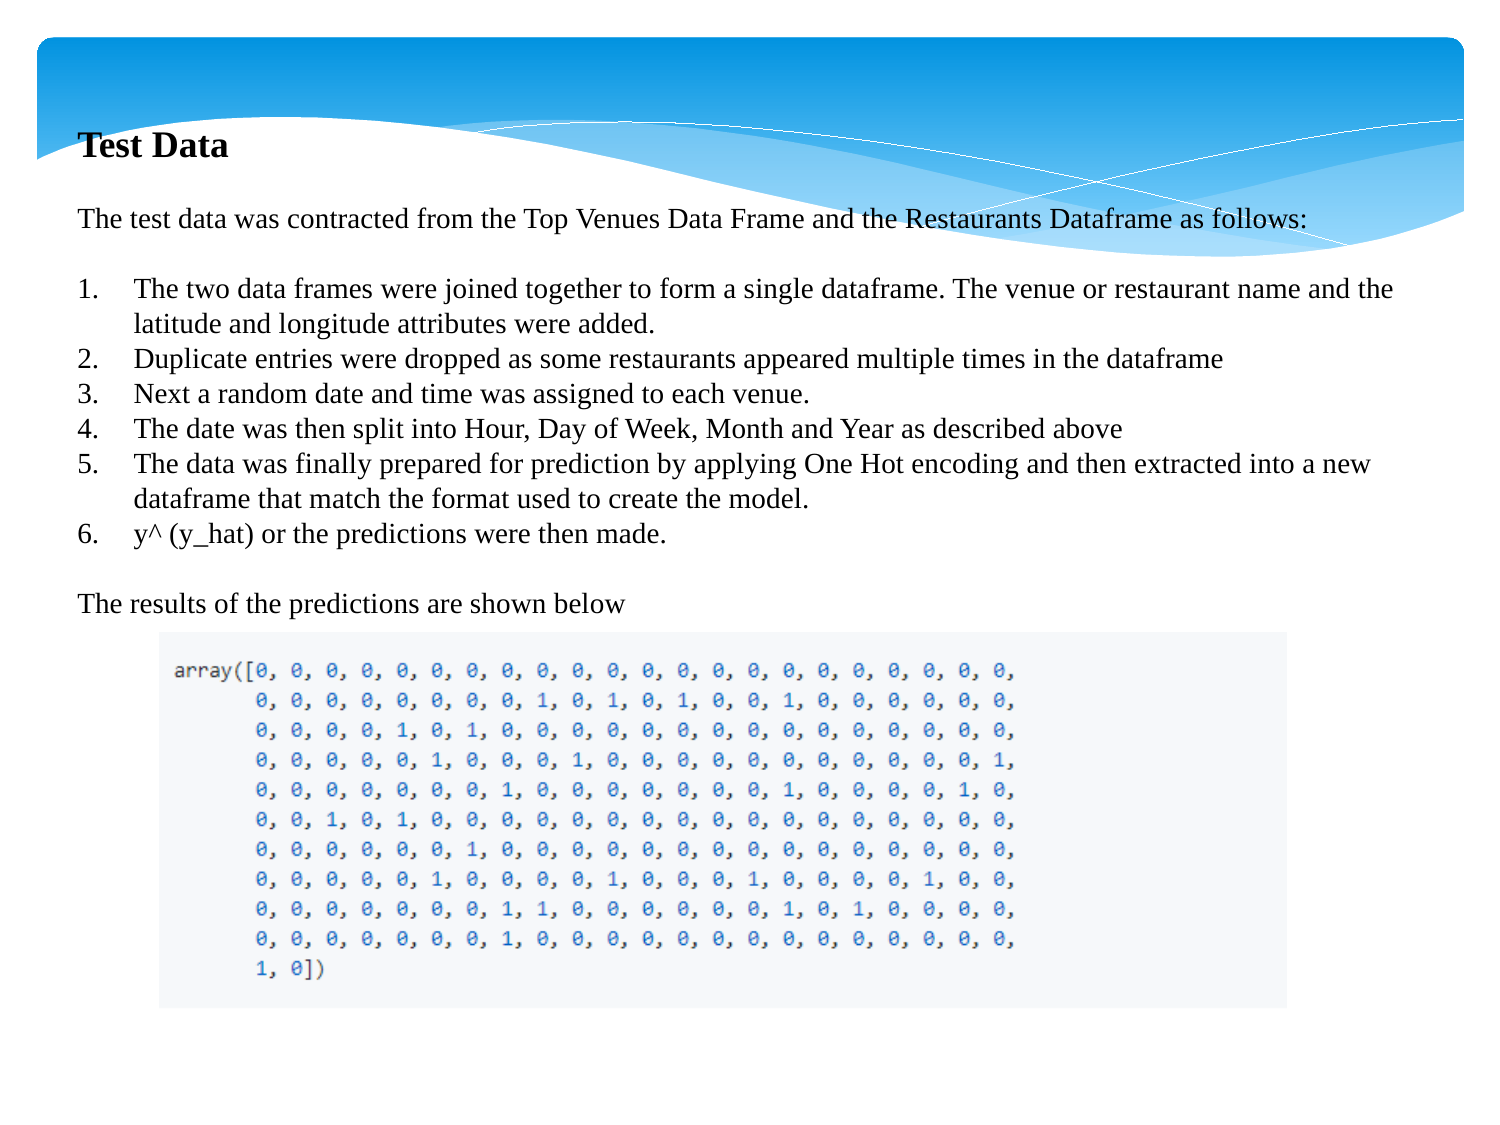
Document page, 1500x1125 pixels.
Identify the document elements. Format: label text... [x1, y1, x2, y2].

picture [159, 632, 1287, 1013]
text_box Test Data The test data was contracted from the Top Venues Data Frame and the Restaurants Dataframe as follows: The two data frames were joined together to form a single dataframe. The venue or restaurant name and the latitude and longitude attributes were added. Duplicate entries were dropped as some restaurants appeared multiple times in the dataframe Next a random date and time was assigned to each venue. The date was then split into Hour, Day of Week, Month and Year as described above The data was finally prepared for prediction by applying One Hot encoding and then extracted into a new dataframe that match the format used to create the model. y^ (y_hat) or the predictions were then made. The results of the predictions are shown below [62, 112, 1450, 627]
